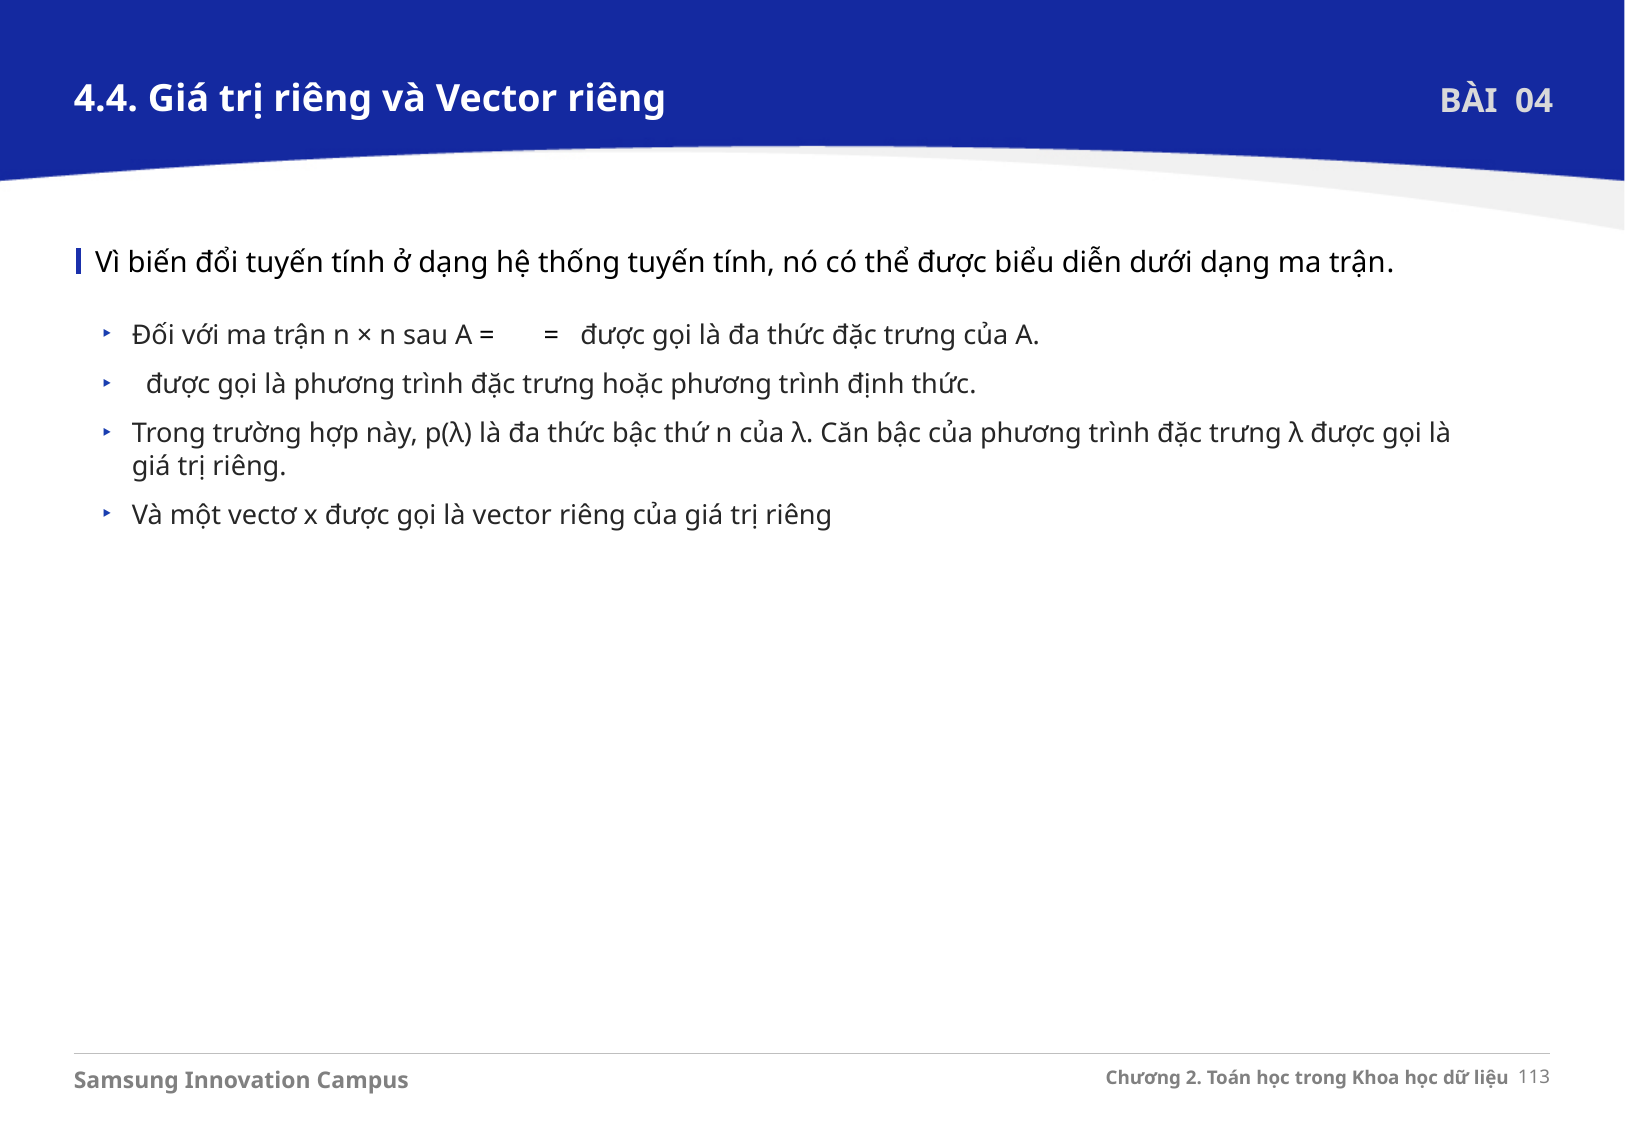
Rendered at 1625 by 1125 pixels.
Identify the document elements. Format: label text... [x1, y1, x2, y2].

picture [0, 0, 1625, 1125]
text_box Vì biến đổi tuyến tính ở dạng hệ thống tuyến tính, nó có thể được biểu diễn dưới dạng ma trận. [75, 242, 1552, 280]
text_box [73, 73, 1554, 120]
